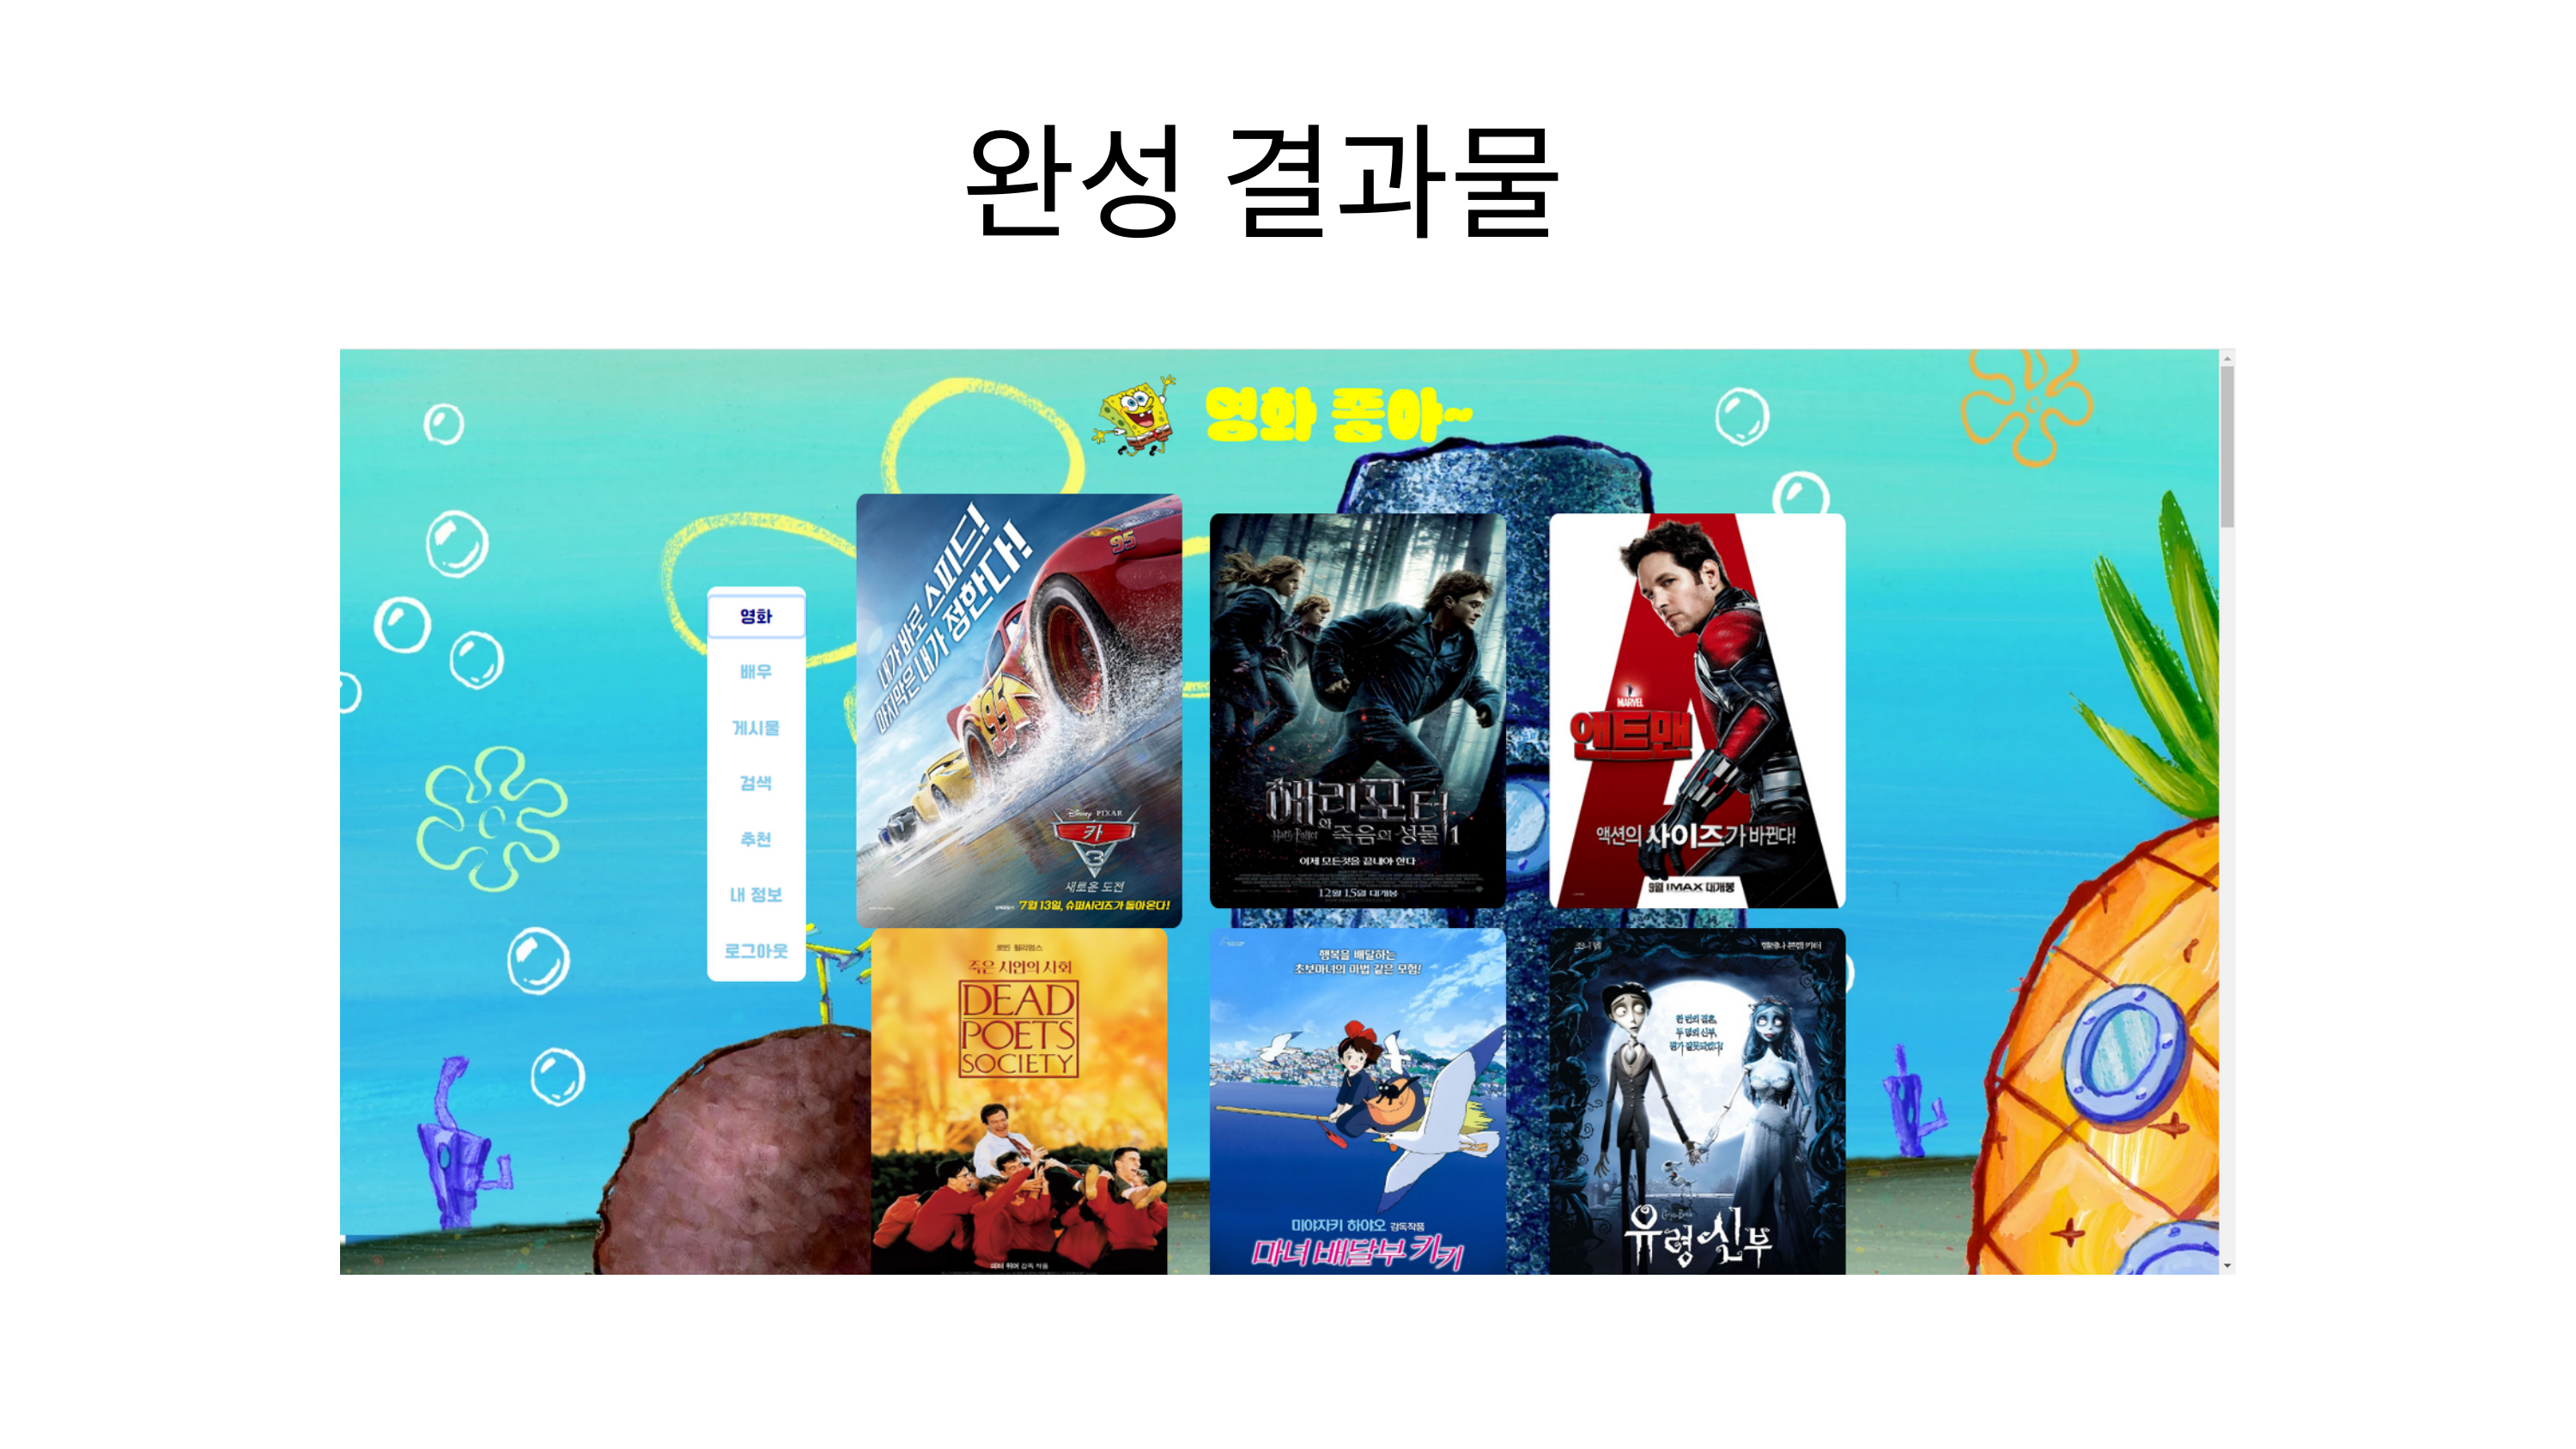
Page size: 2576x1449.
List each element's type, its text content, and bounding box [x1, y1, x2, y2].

picture [339, 347, 2236, 1275]
text_box 완성 결과물 [961, 103, 1614, 254]
